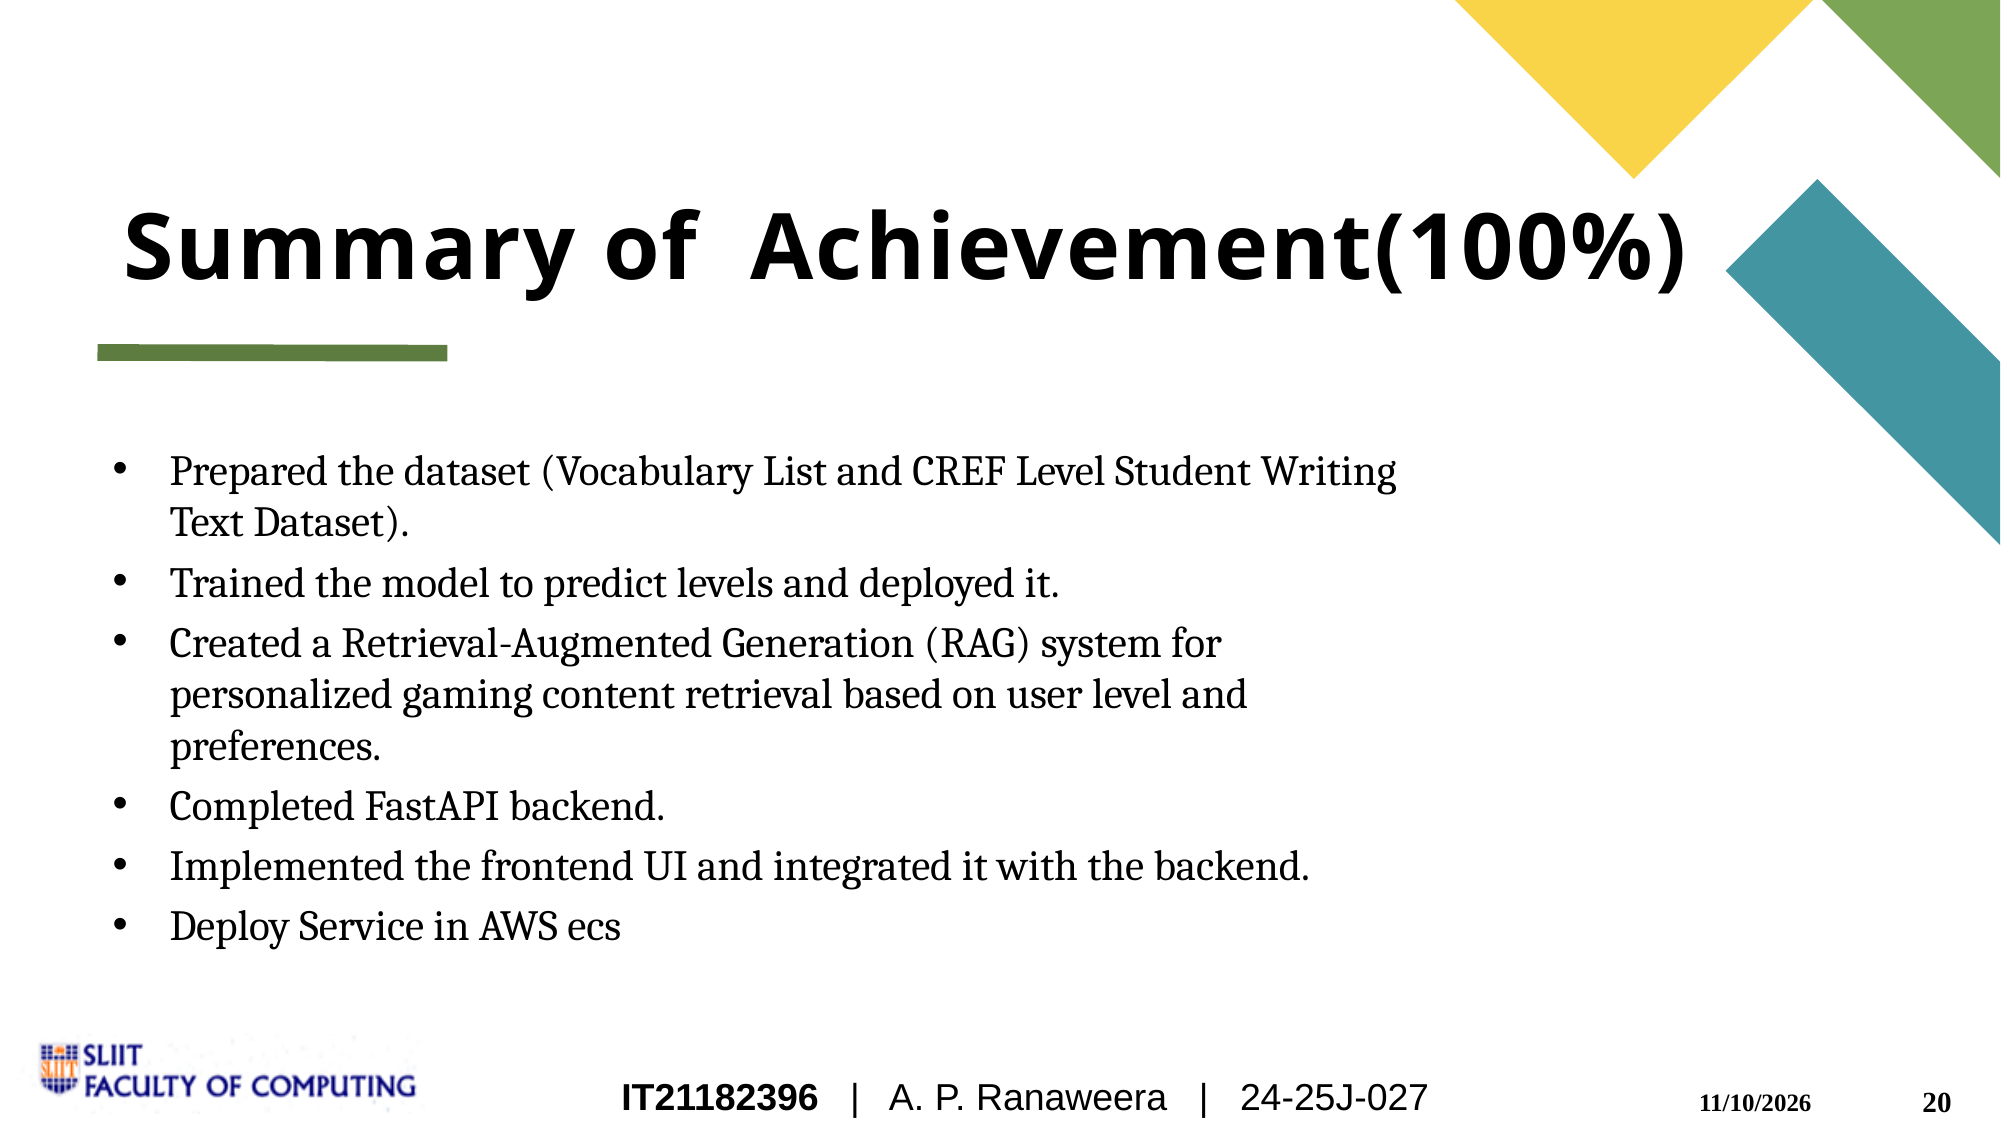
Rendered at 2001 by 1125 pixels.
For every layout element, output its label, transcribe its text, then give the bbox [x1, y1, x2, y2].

text_box IT21182396 | A. P. Ranaweera | 24-25J-027 [465, 1064, 1585, 1125]
text_box 20 [1907, 1076, 1994, 1117]
text_box 5/26/2025 [1684, 1079, 1900, 1120]
text_box Prepared the dataset (Vocabulary List and CREF Level Student Writing Text Dataset). Trained the model to predict levels and deployed it. Created a Retrieval-Augmented Generation (RAG) system for personalized gaming content retrieval based on user level and preferences. Completed FastAPI backend. Implemented the frontend UI and integrated it with the backend. Deploy Service in AWS ecs [97, 434, 1416, 961]
title Summary of Achievement(100%) [97, 32, 1898, 297]
picture [17, 1024, 428, 1114]
